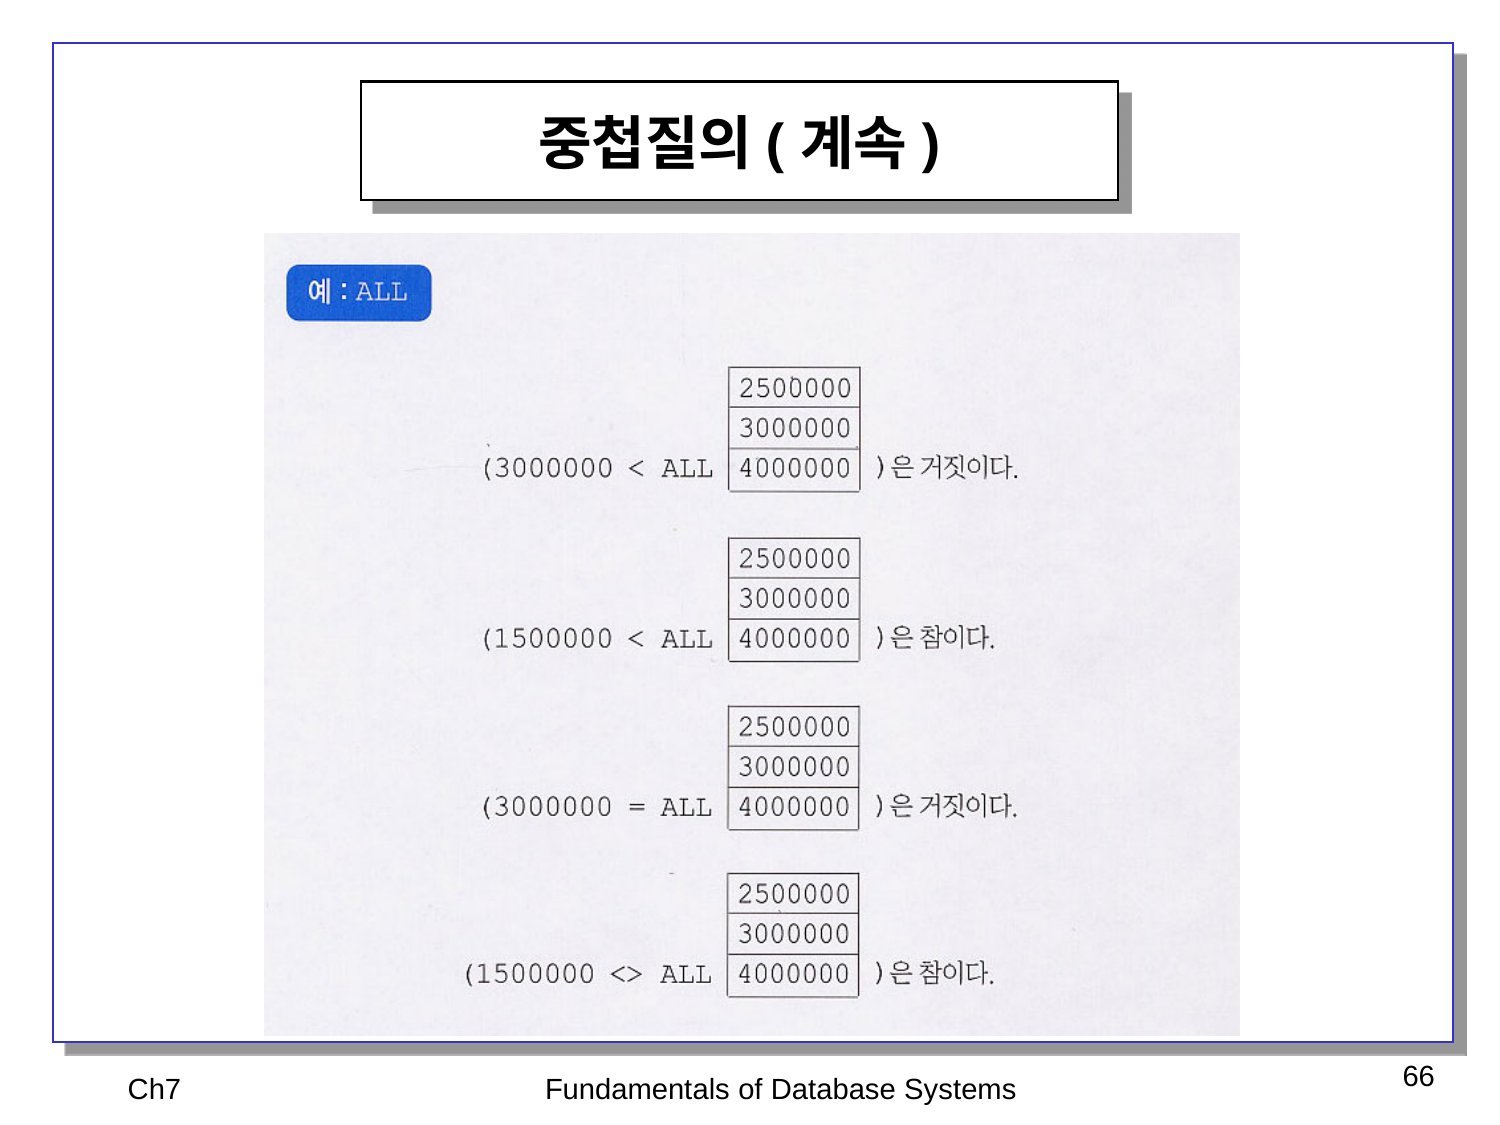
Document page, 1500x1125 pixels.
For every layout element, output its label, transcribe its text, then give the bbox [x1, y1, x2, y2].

footer Fundamentals of Database Systems [449, 1049, 1113, 1125]
slide_number Ch7 [112, 1049, 426, 1125]
text_box 중첩질의(계속) [361, 81, 1118, 201]
slide_number 66 [1136, 1049, 1451, 1125]
picture [264, 233, 1240, 1037]
